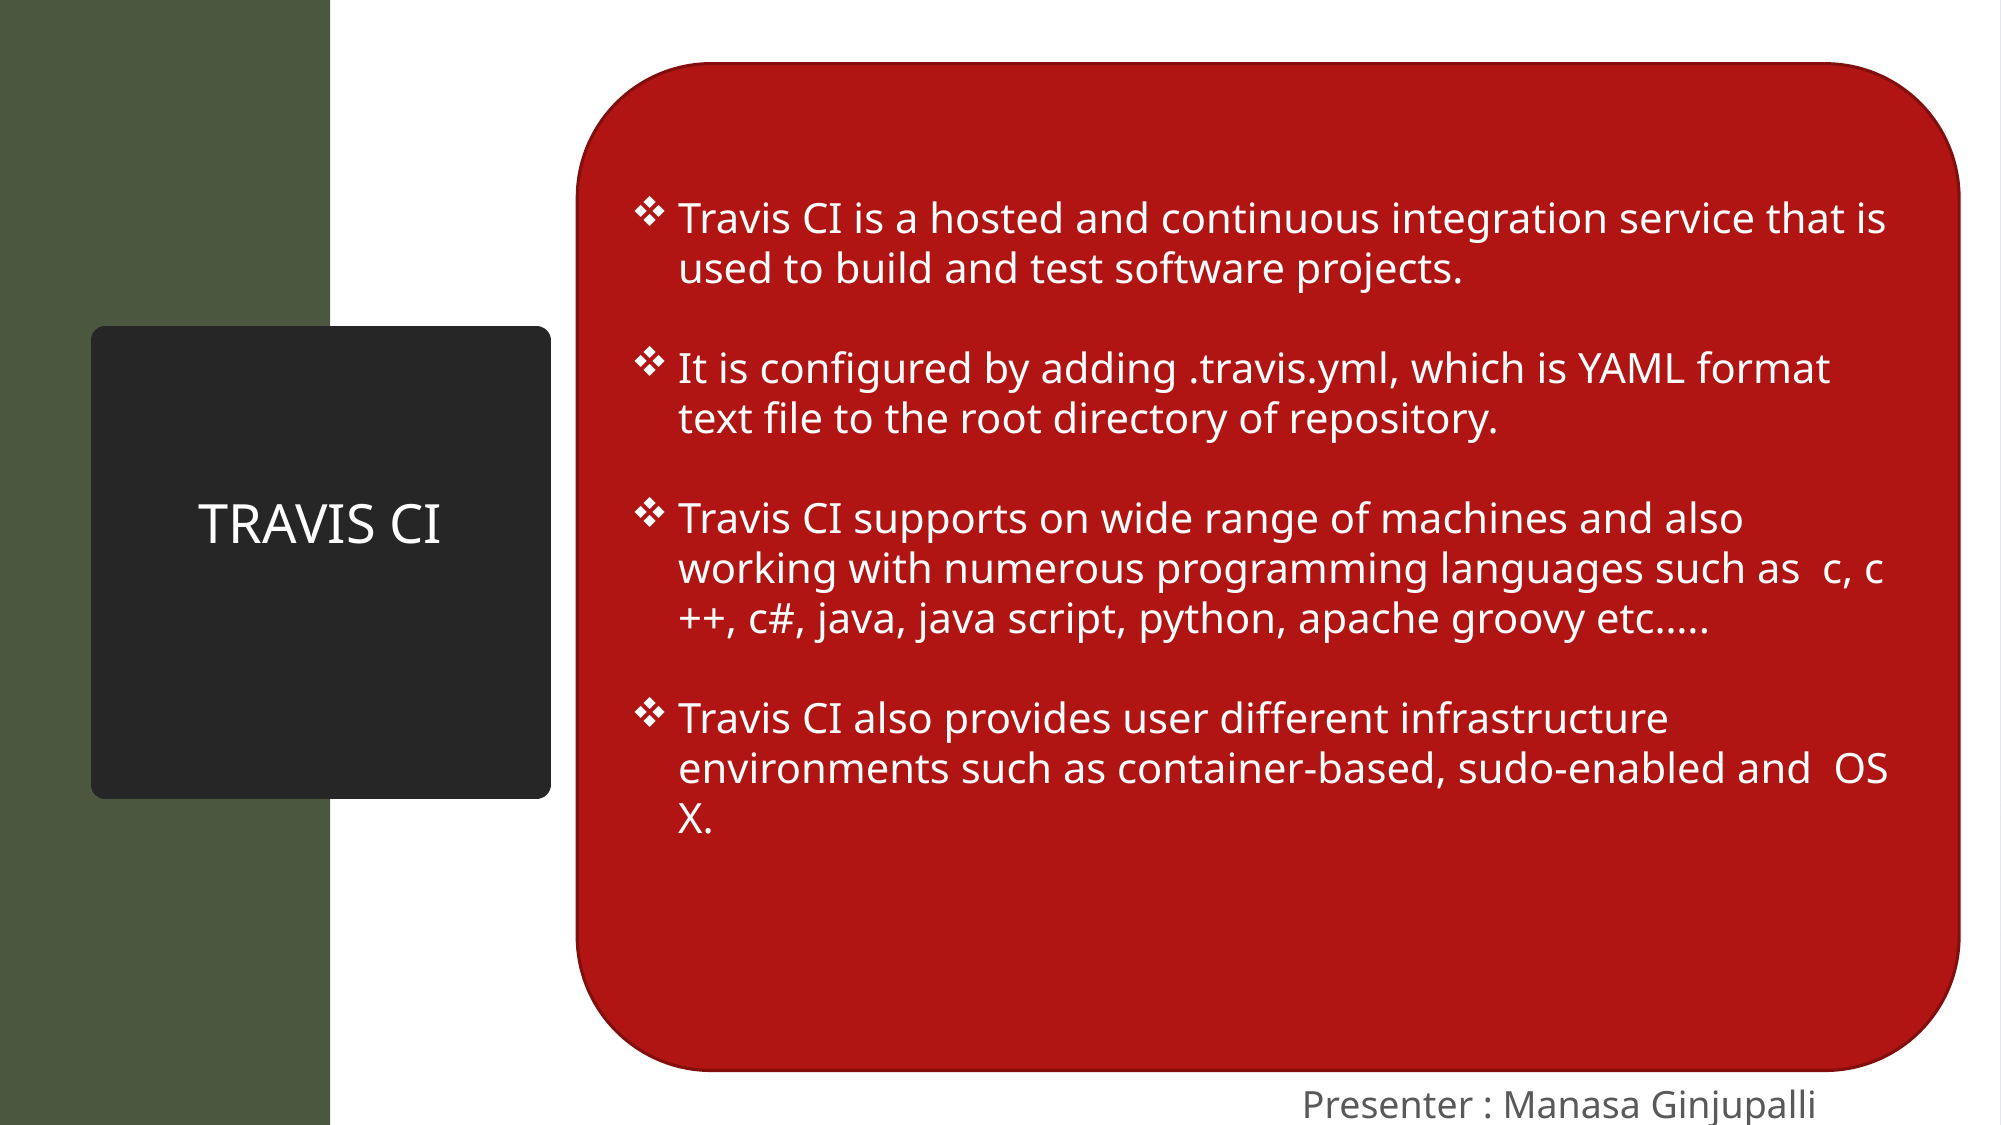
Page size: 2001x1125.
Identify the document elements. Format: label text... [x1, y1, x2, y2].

text_box Travis CI is a hosted and continuous integration service that is used to build and test software projects. It is configured by adding .travis.yml, which is YAML format text file to the root directory of repository. Travis CI supports on wide range of machines and also working with numerous programming languages such as c, c ++, c#, java, java script, python, apache groovy etc….. Travis CI also provides user different infrastructure environments such as container-based, sudo-enabled and OS X. [575, 62, 1961, 1073]
title TRAVIS CI [105, 340, 537, 785]
text_box [0, 0, 332, 1125]
text_box [332, 0, 2000, 1125]
text_box Presenter : Manasa Ginjupalli [1059, 1073, 2000, 1125]
